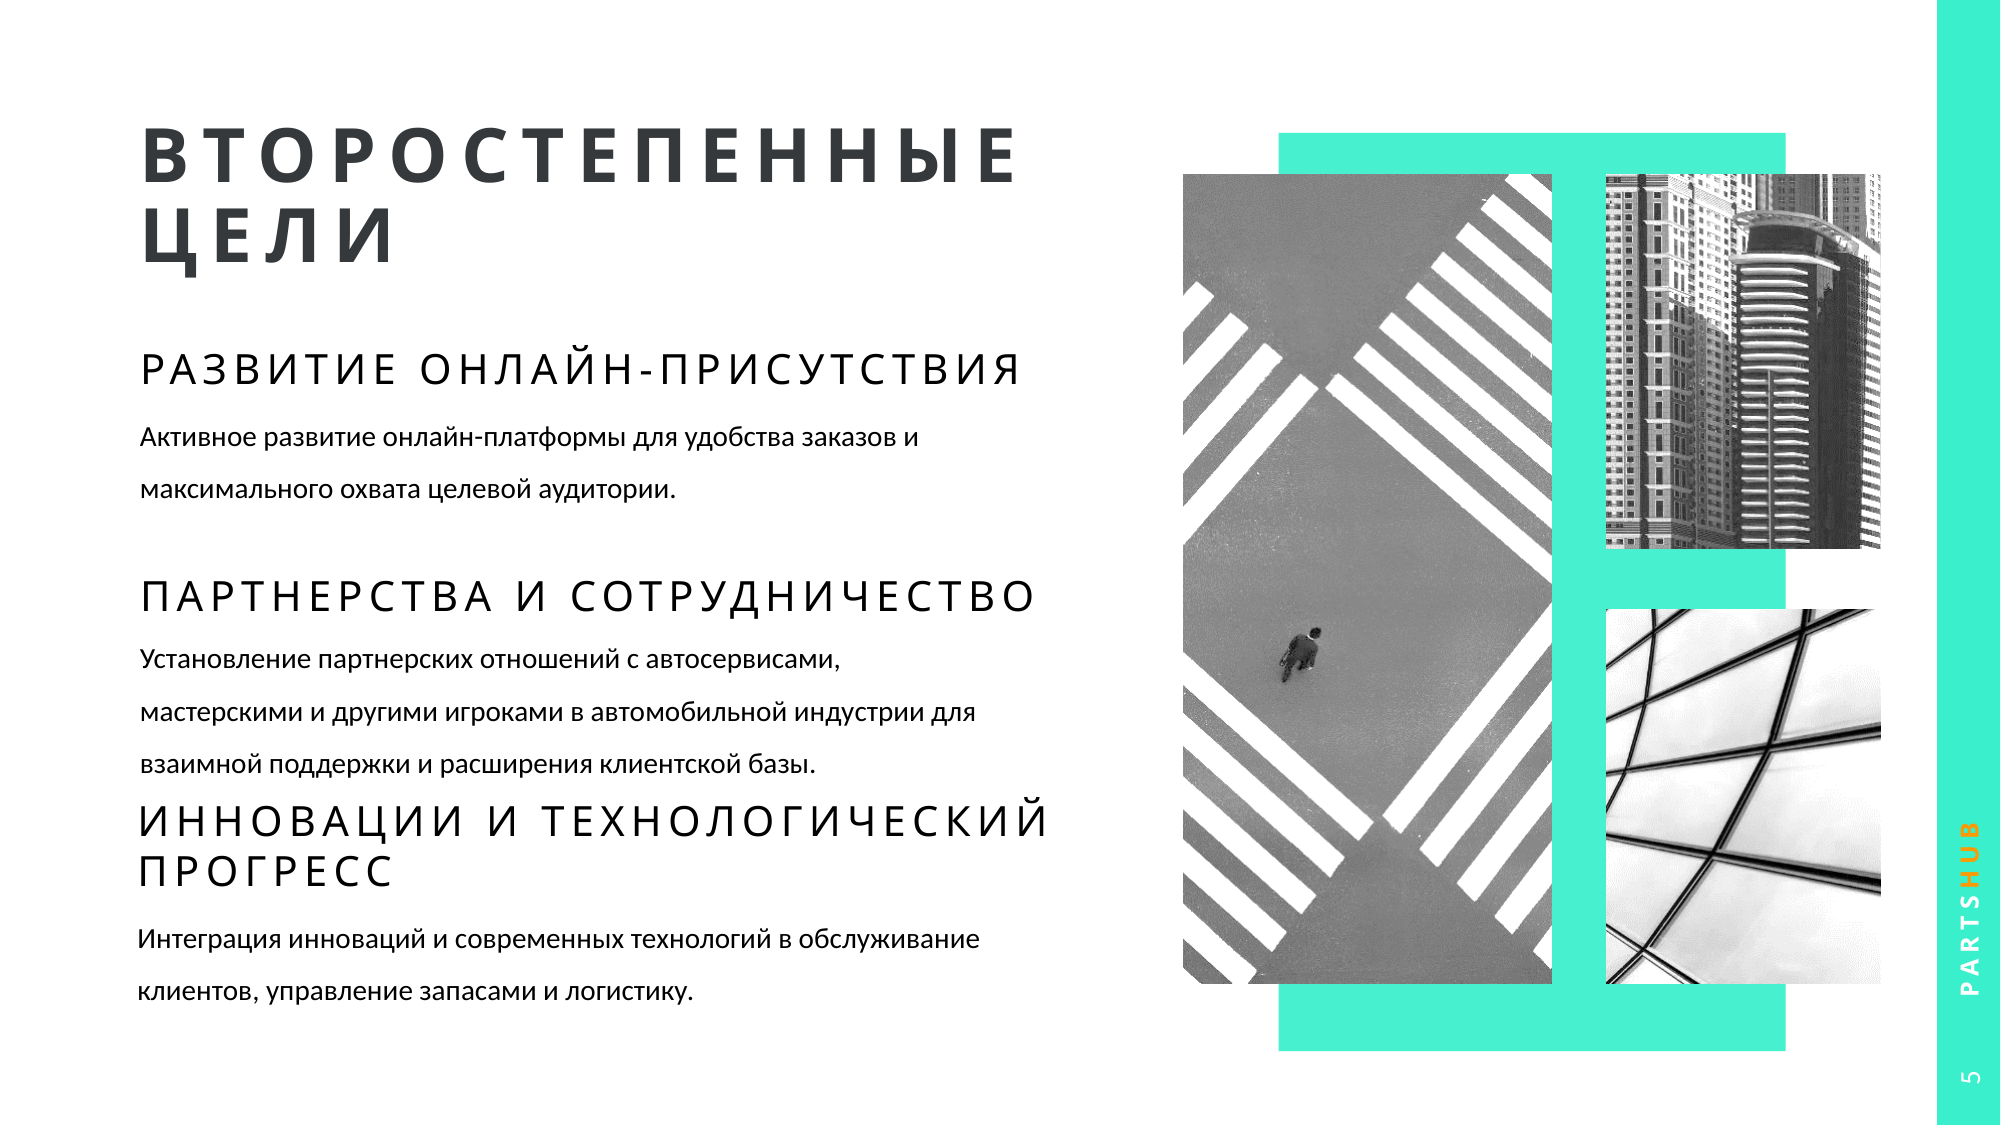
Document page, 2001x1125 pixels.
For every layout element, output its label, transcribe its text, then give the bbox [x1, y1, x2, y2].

list Активное развитие онлайн-платформы для удобства заказов и максимального охвата целевой аудитории. [139, 399, 1003, 504]
text_box Инновации и Технологический Прогресс [137, 791, 1082, 895]
footer partshub [1937, 0, 2000, 1032]
title Второстепенные цели [139, 117, 1169, 278]
list Установление партнерских отношений с автосервисами, мастерскими и другими игроками в автомобильной индустрии для взаимной поддержки и расширения клиентской базы. [139, 621, 1003, 781]
list Развитие Онлайн-Присутствия [139, 288, 1084, 393]
picture [1606, 174, 1881, 549]
slide_number 5 [1937, 1032, 2000, 1125]
picture [1183, 174, 1552, 984]
text_box Интеграция инноваций и современных технологий в обслуживание клиентов, управление запасами и логистику. [137, 901, 1000, 1006]
list Партнерства и Сотрудничество [139, 516, 1084, 620]
picture [1606, 609, 1881, 984]
